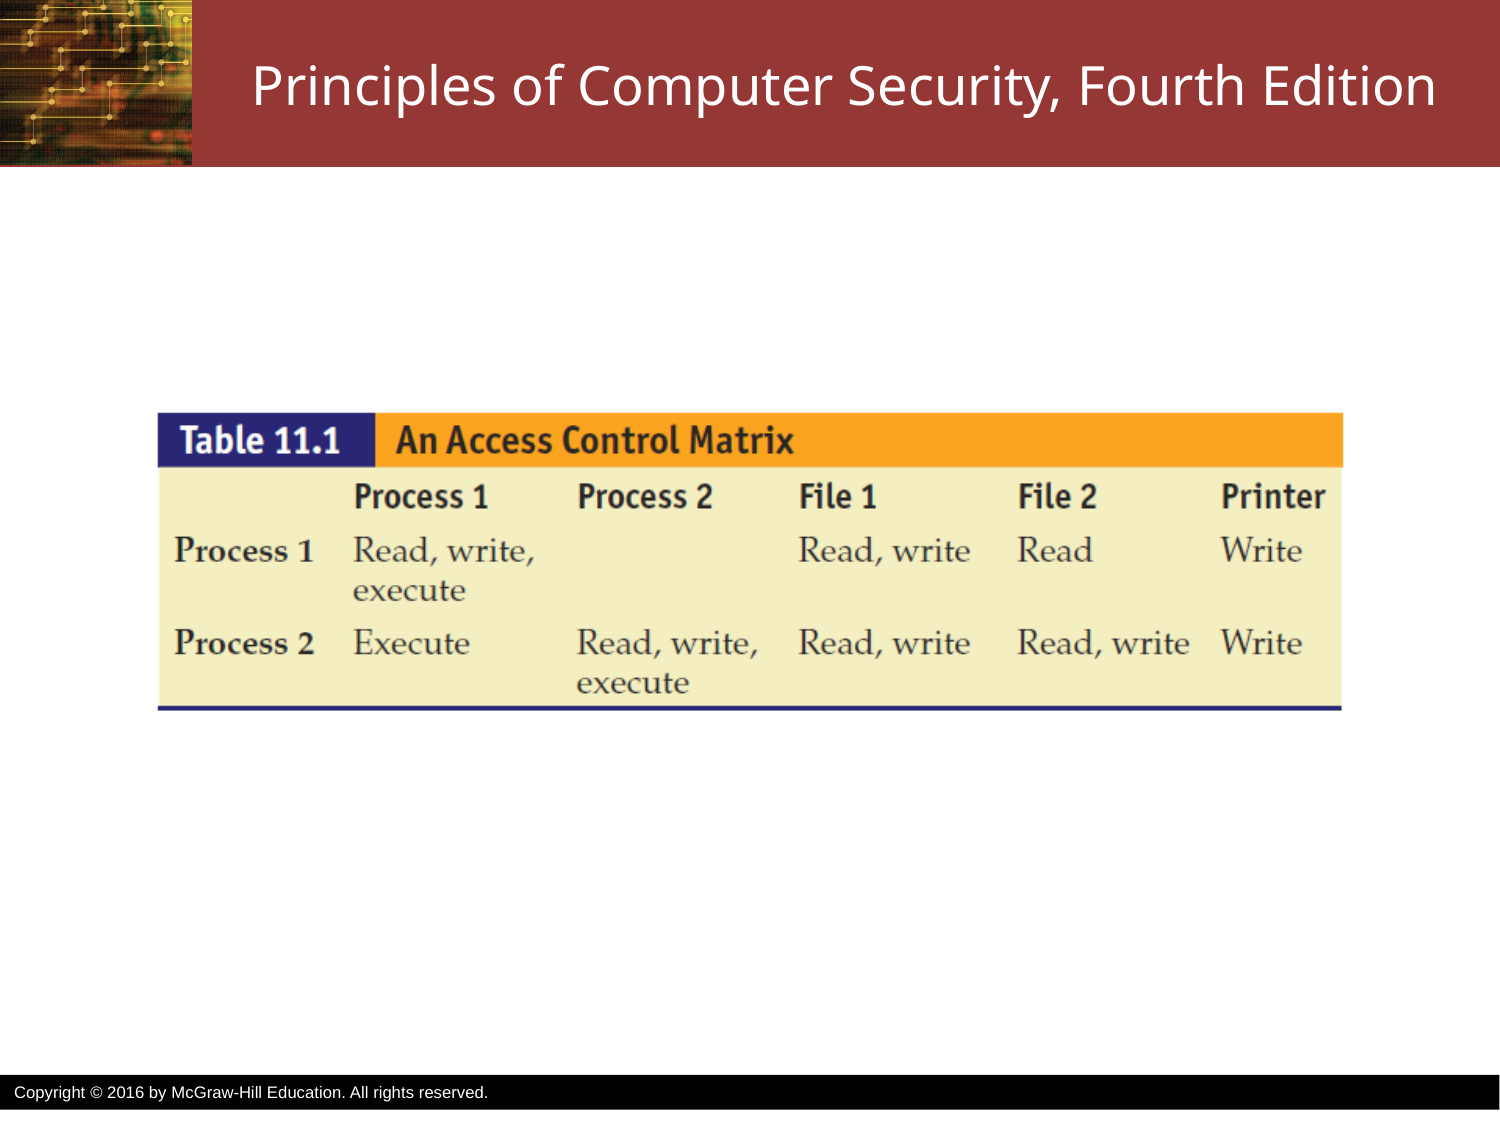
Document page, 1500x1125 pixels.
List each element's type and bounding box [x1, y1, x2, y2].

picture [0, 0, 192, 165]
picture [155, 410, 1345, 715]
